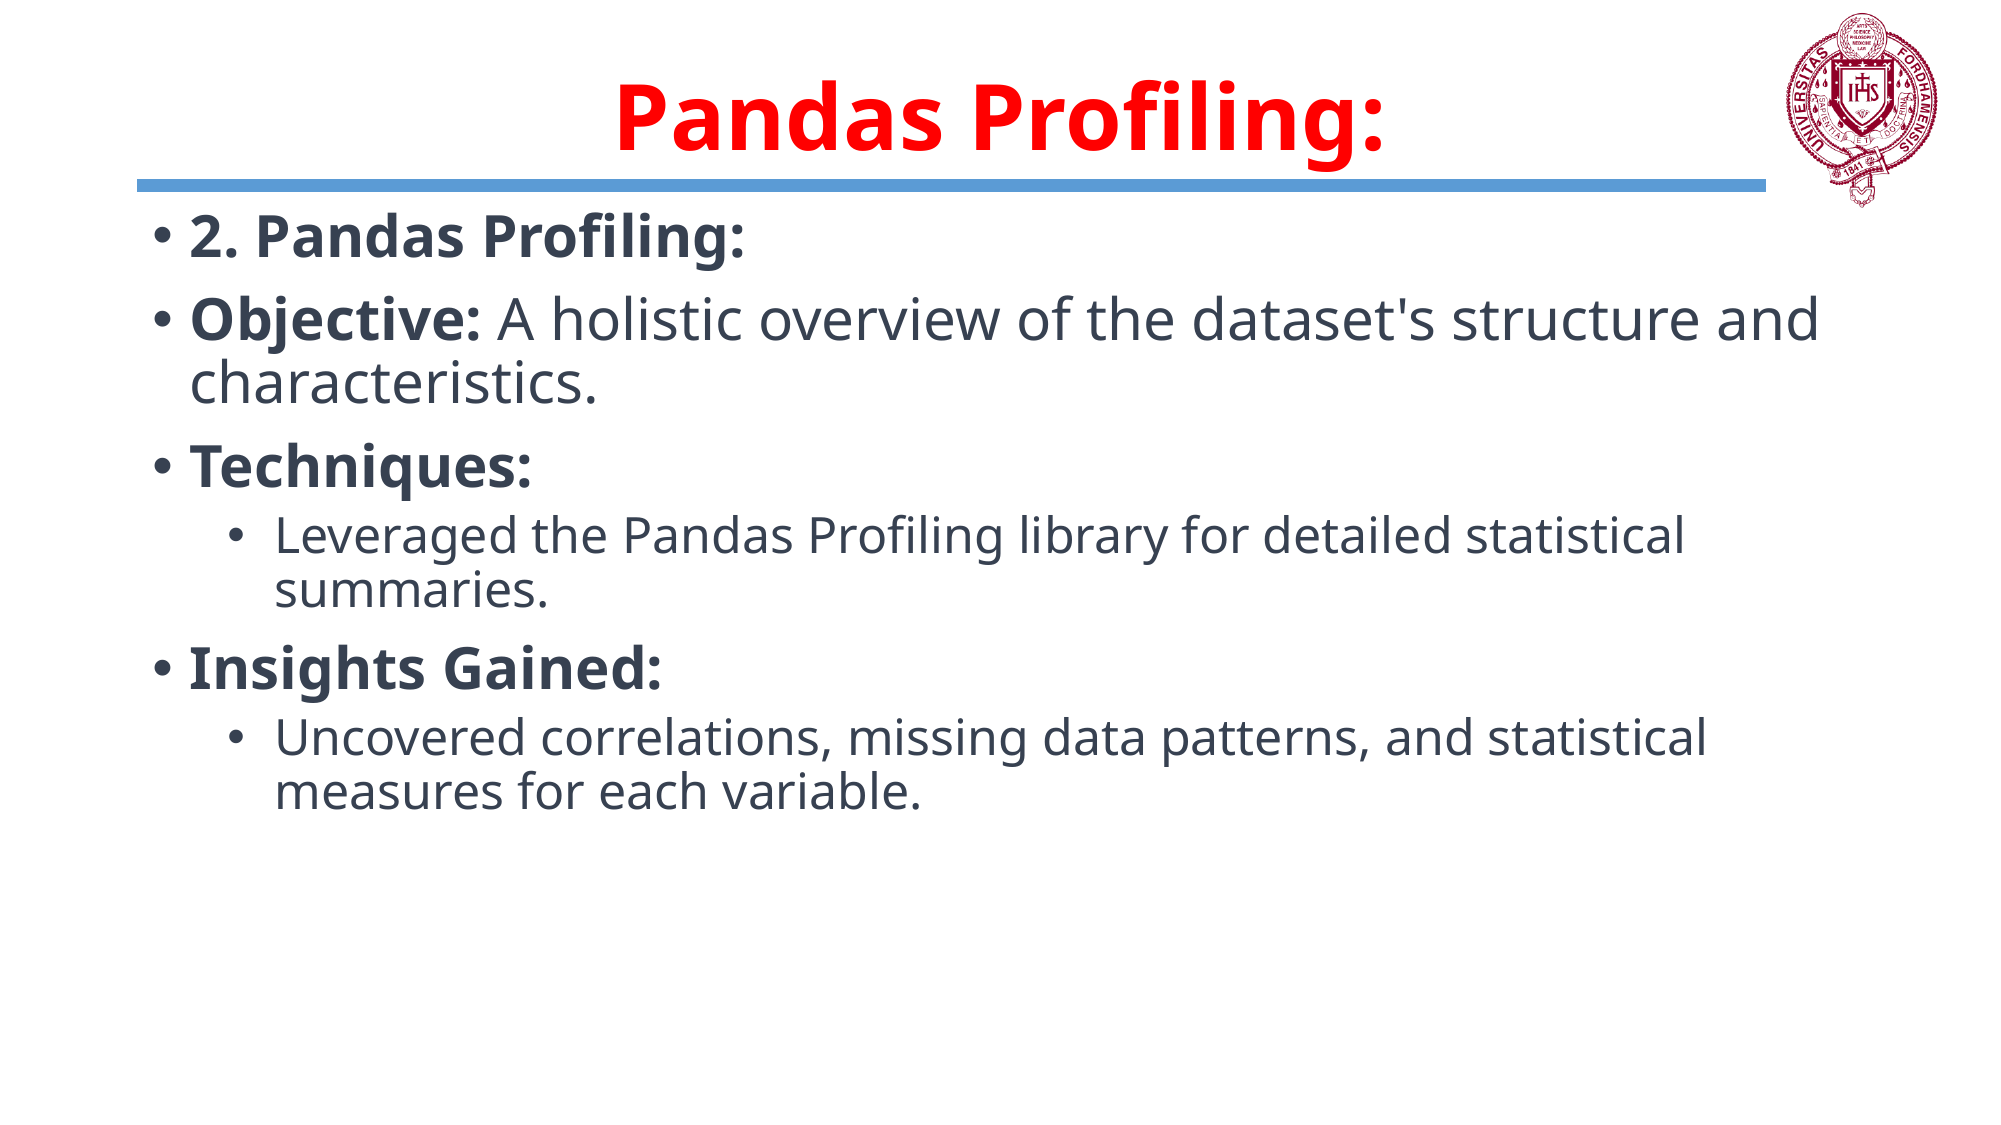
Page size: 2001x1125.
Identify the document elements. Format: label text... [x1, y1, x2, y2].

picture [1781, 9, 1944, 215]
list 2. Pandas Profiling: Objective: A holistic overview of the dataset's structure and characteristics. Techniques: Leveraged the Pandas Profiling library for detailed statistical summaries. Insights Gained: Uncovered correlations, missing data patterns, and statistical measures for each variable. [137, 199, 1863, 1014]
title Pandas Profiling: [137, 59, 1781, 183]
